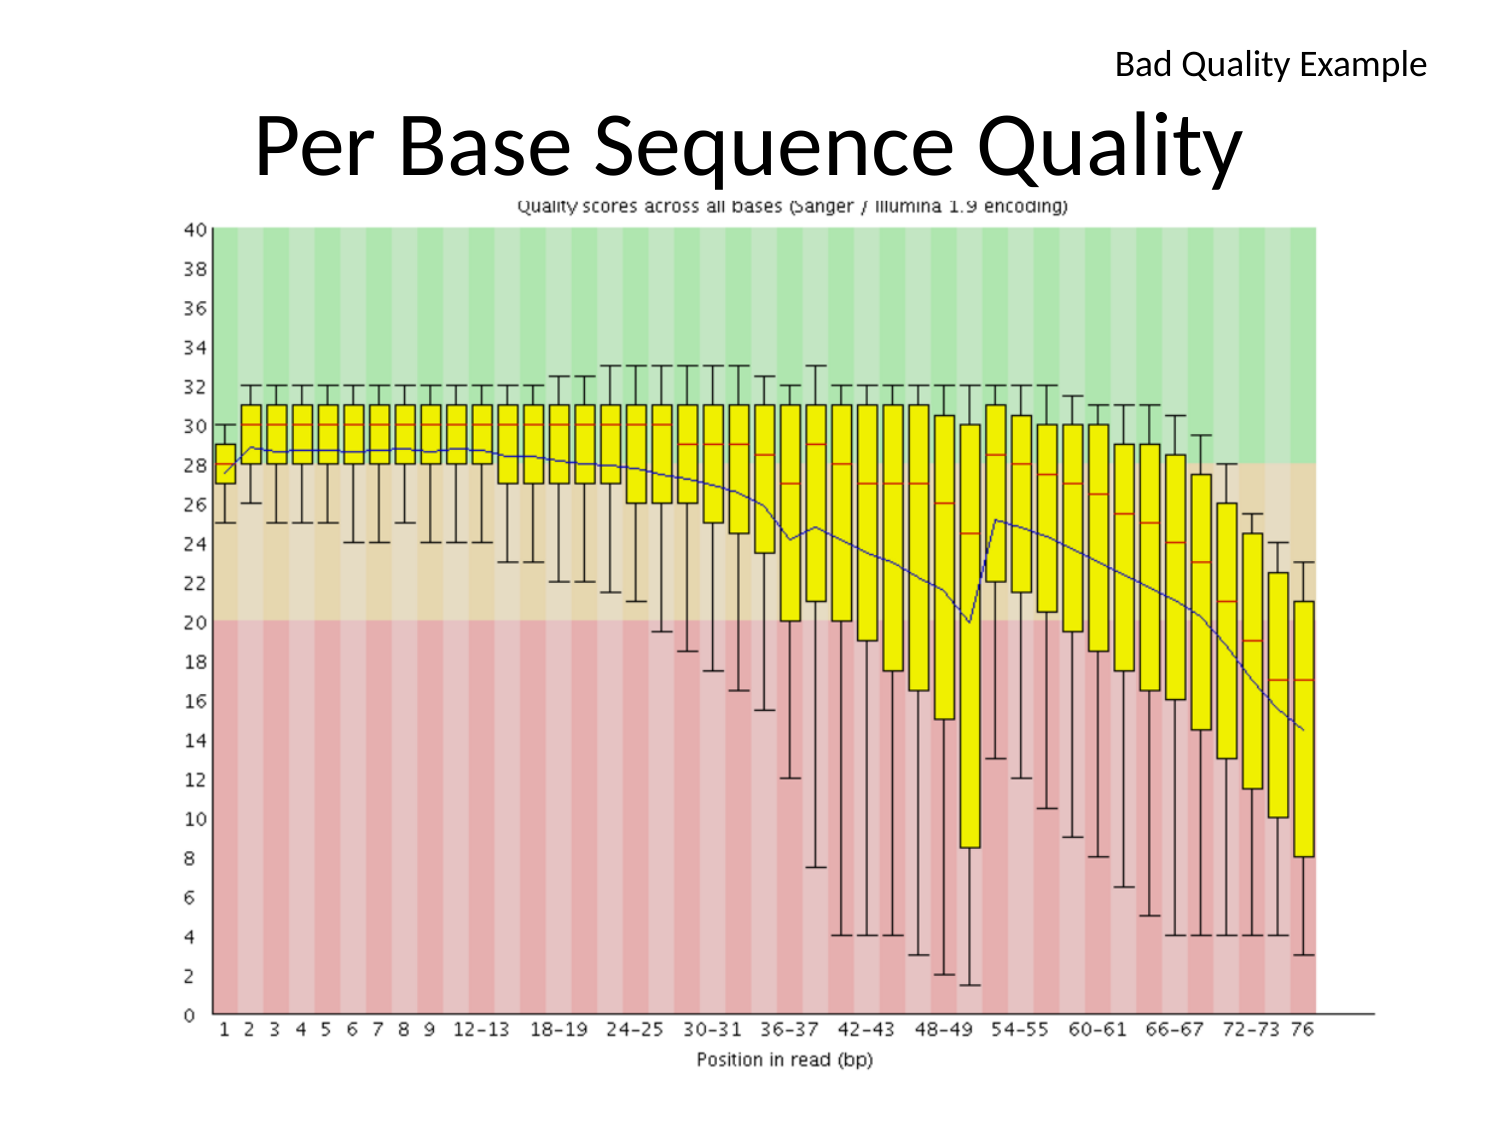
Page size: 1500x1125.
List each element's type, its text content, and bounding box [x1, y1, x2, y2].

picture [174, 199, 1384, 1080]
title Per Base Sequence Quality [75, 45, 1425, 233]
text_box Bad Quality Example [1099, 31, 1463, 92]
